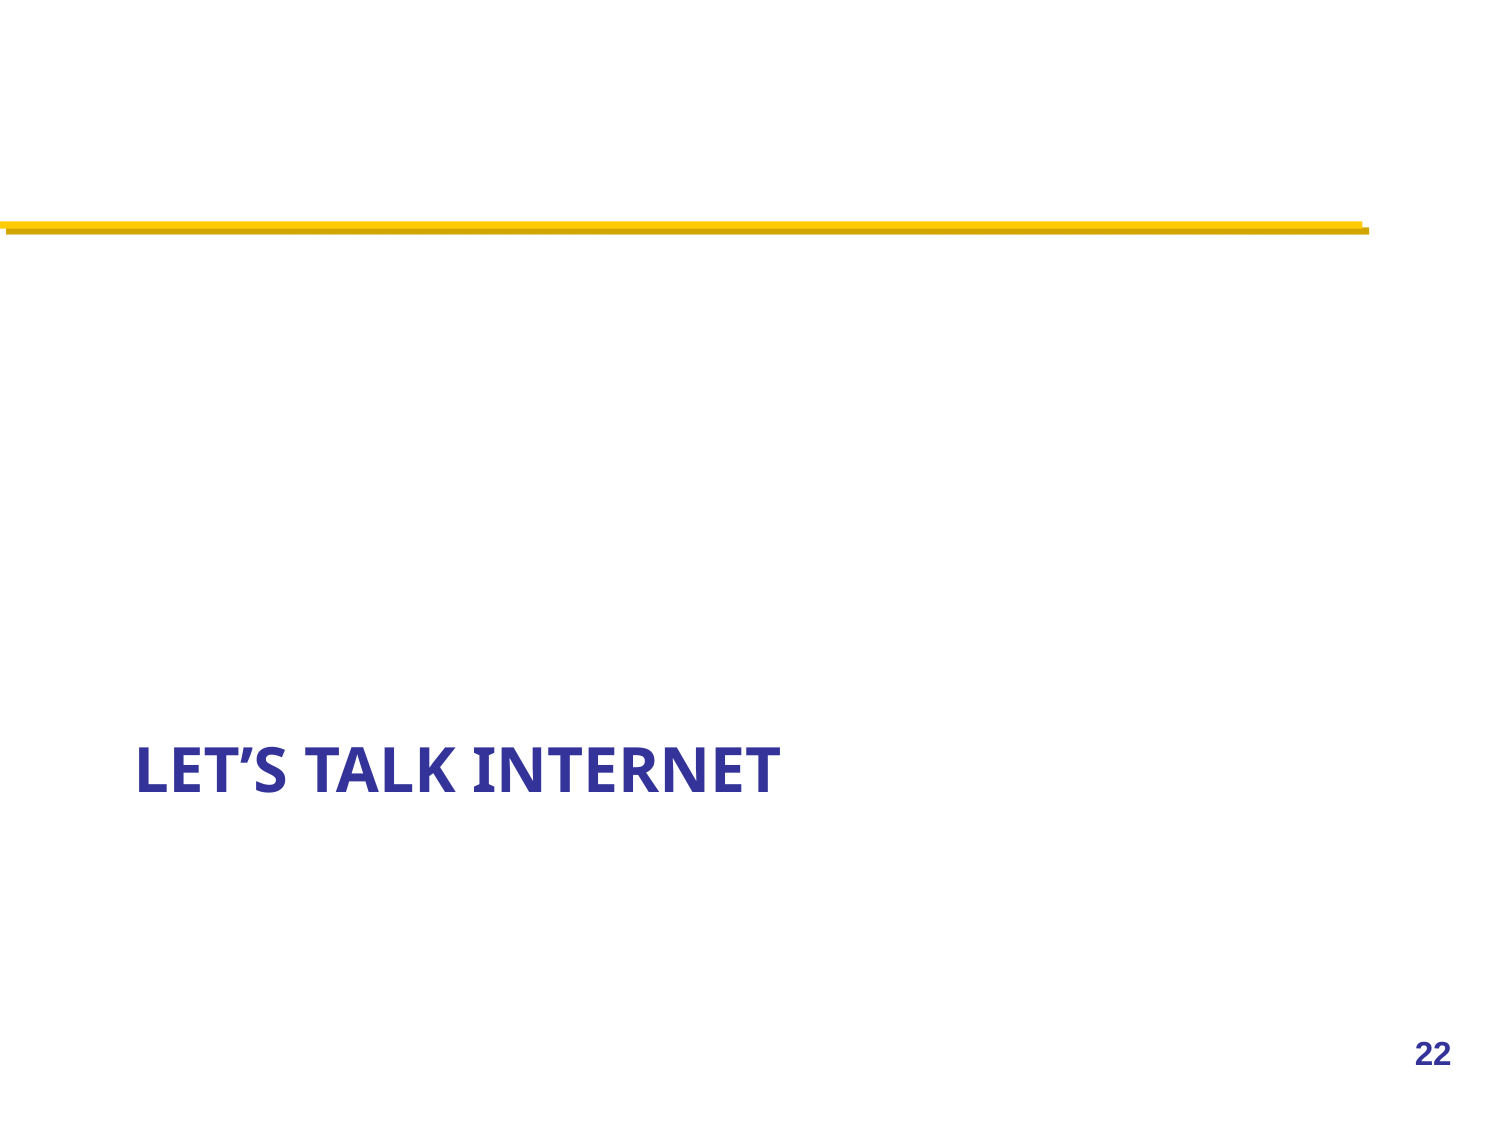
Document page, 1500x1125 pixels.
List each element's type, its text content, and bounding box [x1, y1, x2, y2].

slide_number 22 [1400, 1025, 1500, 1100]
title Let’s Talk Internet [118, 722, 1394, 947]
